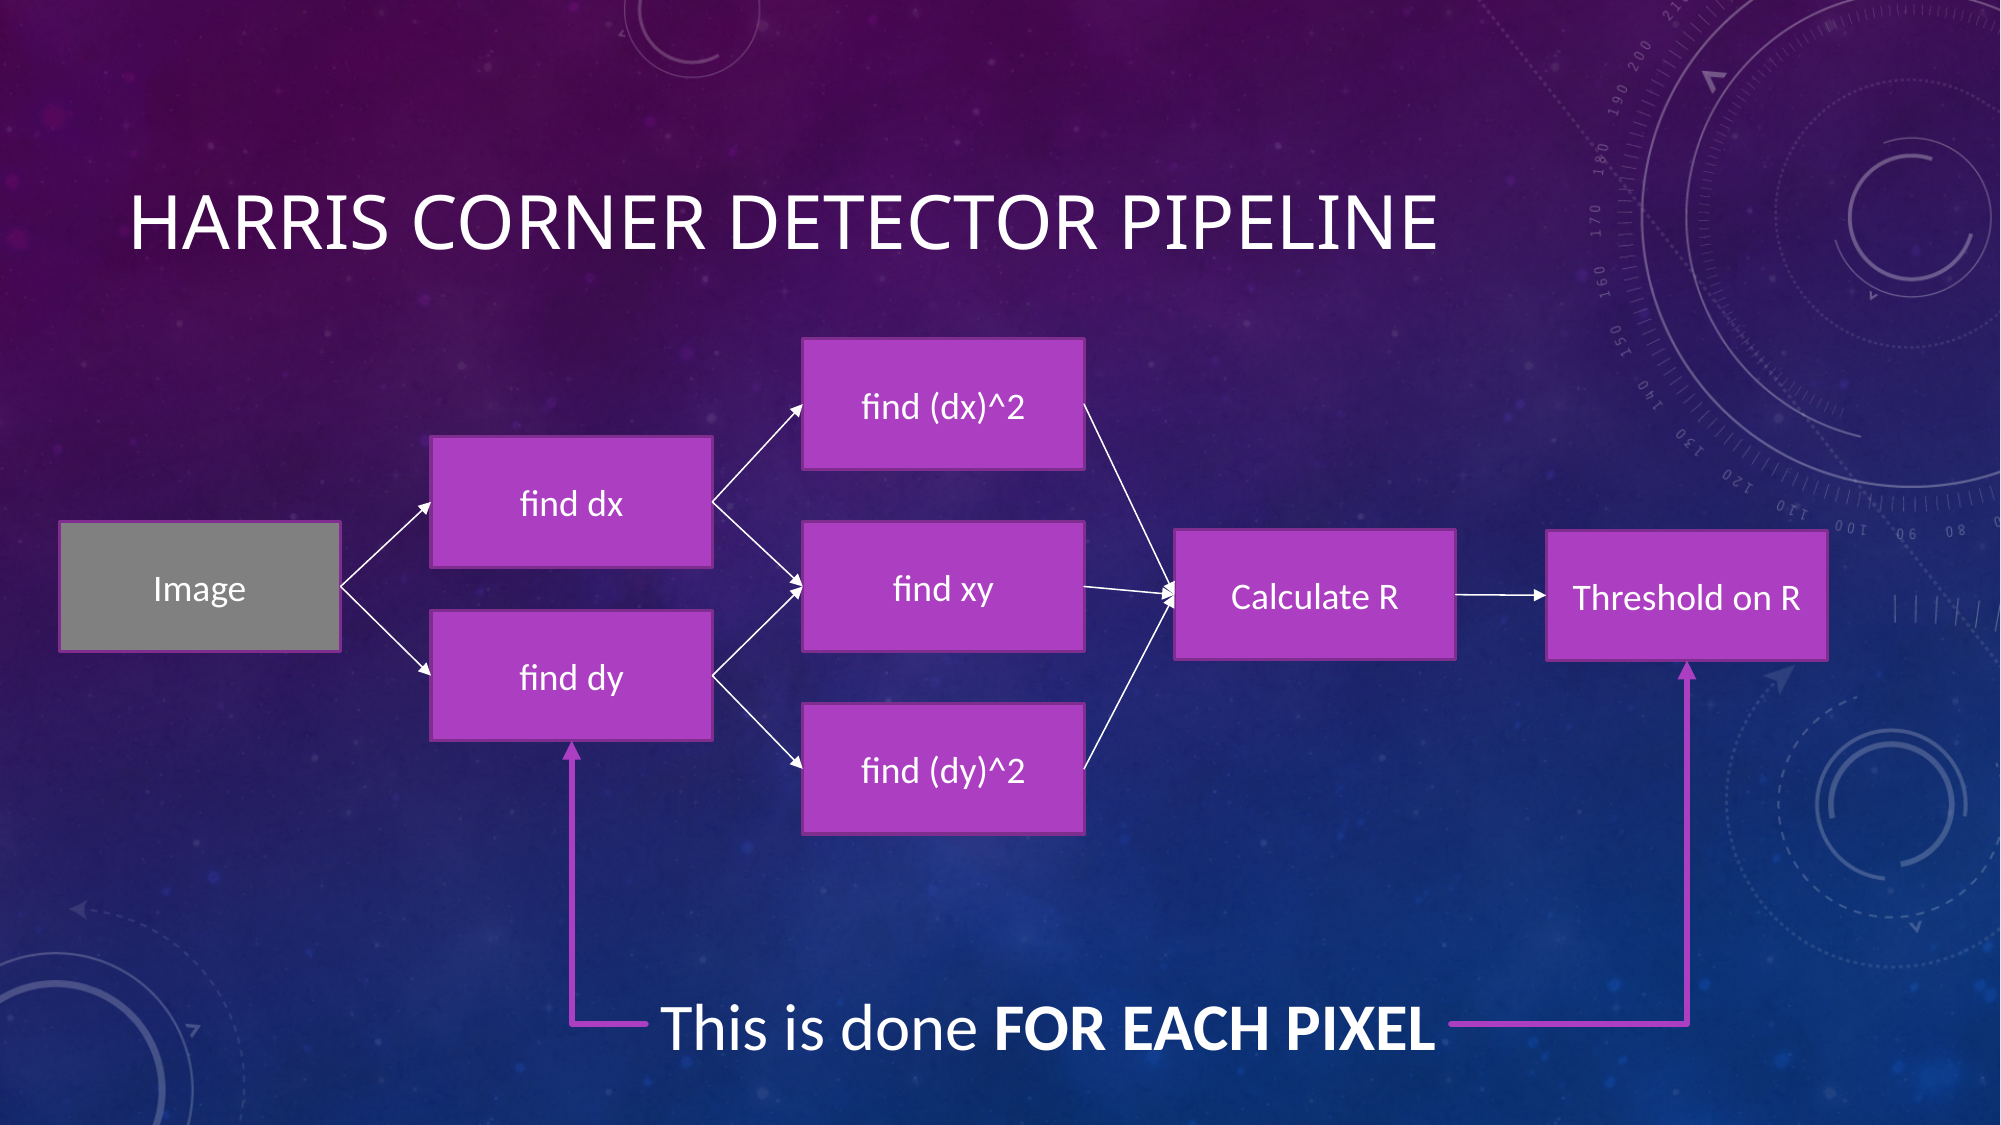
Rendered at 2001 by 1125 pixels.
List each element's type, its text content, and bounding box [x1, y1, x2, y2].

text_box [712, 501, 804, 586]
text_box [340, 586, 432, 676]
text_box This is done FOR EACH PIXEL [645, 976, 1452, 1072]
text_box Image [58, 520, 334, 653]
text_box find dy [429, 609, 706, 742]
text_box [1455, 660, 1688, 1025]
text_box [1083, 586, 1175, 594]
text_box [340, 501, 432, 586]
text_box find dx [429, 435, 706, 569]
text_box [712, 586, 804, 675]
text_box Threshold on R [1545, 529, 1829, 662]
text_box Calculate R [1181, 528, 1457, 661]
text_box find xy [807, 520, 1078, 653]
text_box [571, 740, 642, 1025]
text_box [1083, 594, 1175, 770]
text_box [712, 403, 804, 501]
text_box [1083, 403, 1175, 586]
title Harris Corner Detector Pipeline [112, 99, 1775, 339]
picture [0, 0, 2001, 1125]
text_box find (dx)^2 [801, 337, 1086, 471]
text_box find (dy)^2 [801, 702, 1086, 836]
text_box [712, 675, 804, 770]
